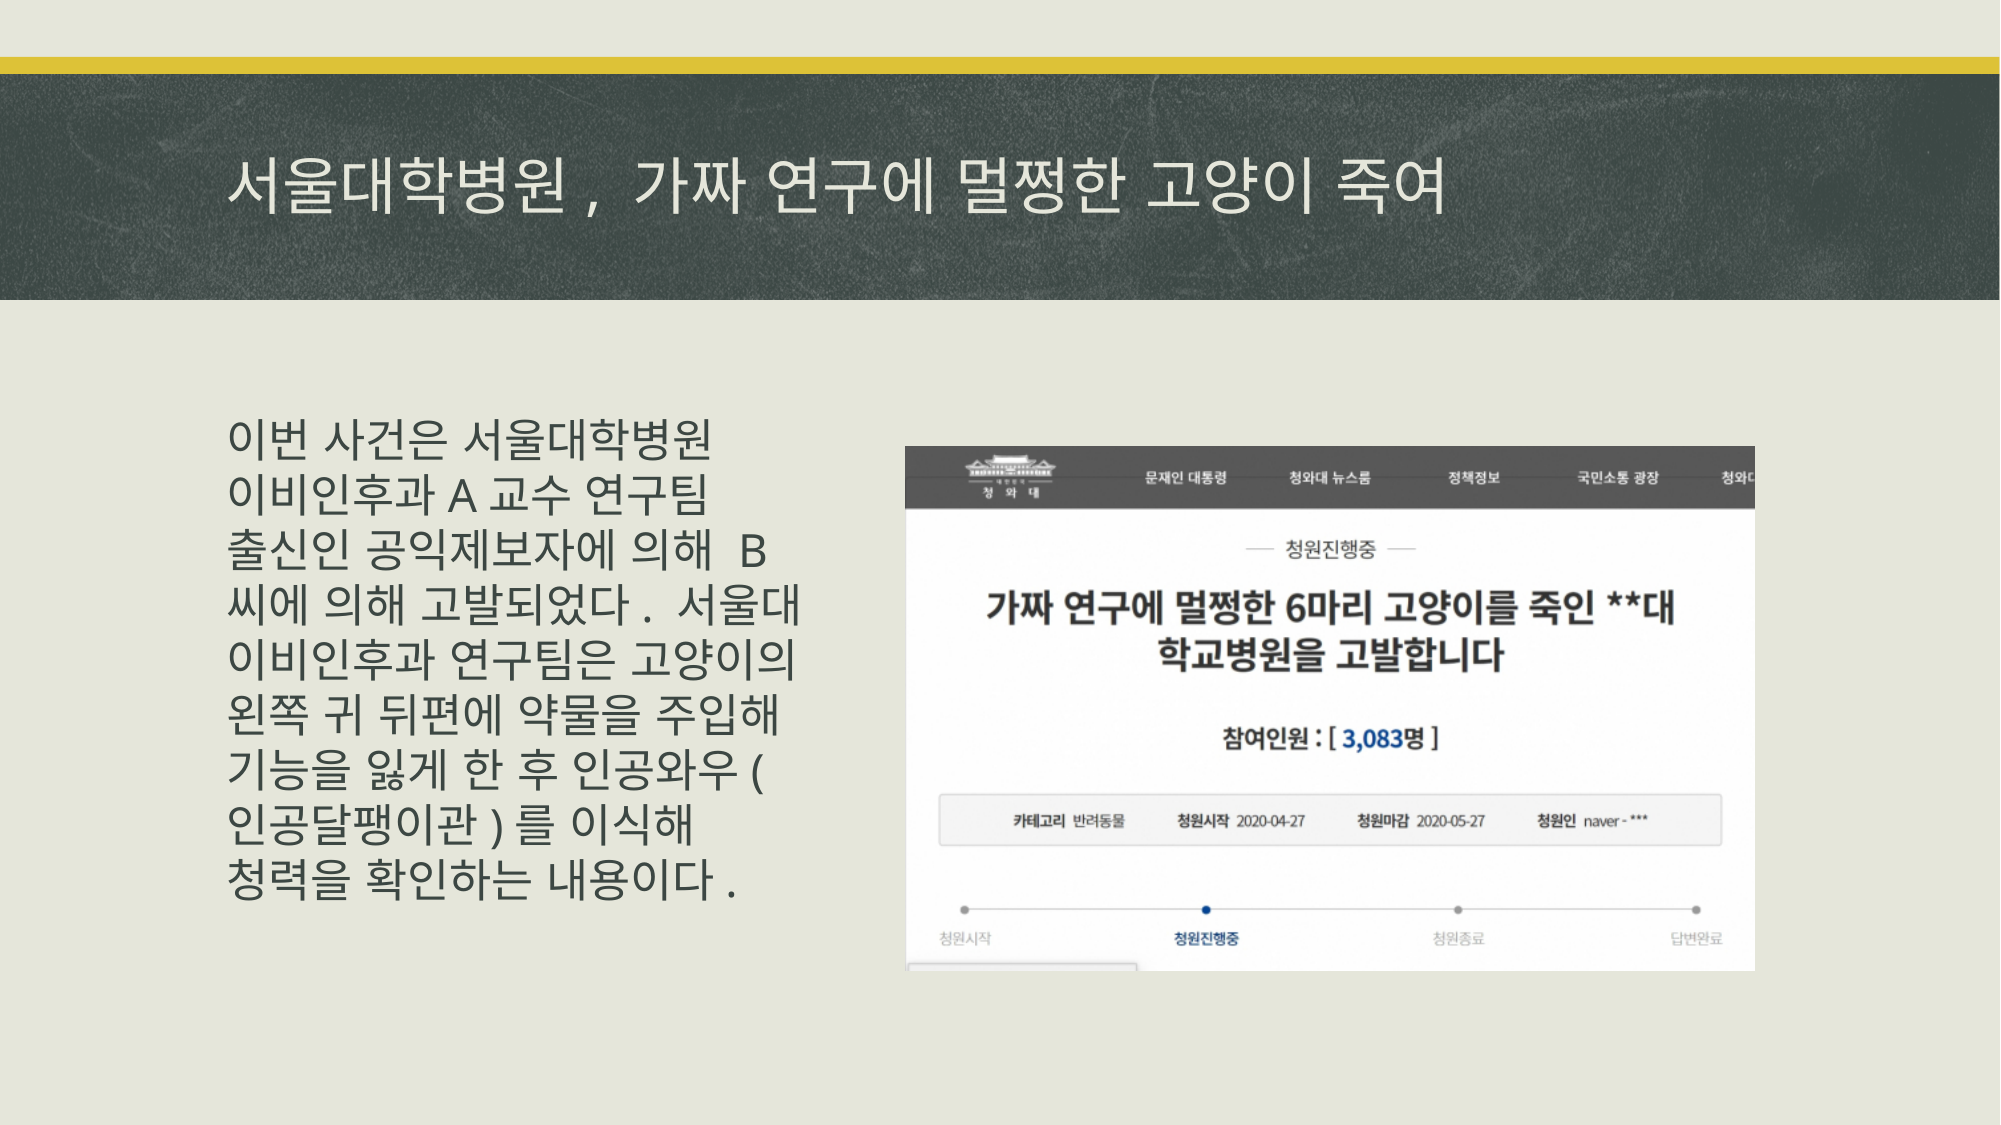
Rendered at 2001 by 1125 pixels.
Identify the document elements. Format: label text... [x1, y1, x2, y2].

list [905, 446, 1755, 971]
list 이번 사건은 서울대학병원 이비인후과A교수 연구팀 출신인 공익제보자에 의해 B씨에 의해 고발되었다. 서울대 이비인후과 연구팀은 고양이의 왼쪽 귀 뒤편에 약물을 주입해 기능을 잃게 한 후 인공와우(인공달팽이관)를 이식해 청력을 확인하는 내용이다. [211, 404, 841, 1014]
title 서울대학병원, 가짜 연구에 멀쩡한 고양이 죽여 [210, 76, 1790, 300]
picture [0, 74, 2000, 300]
